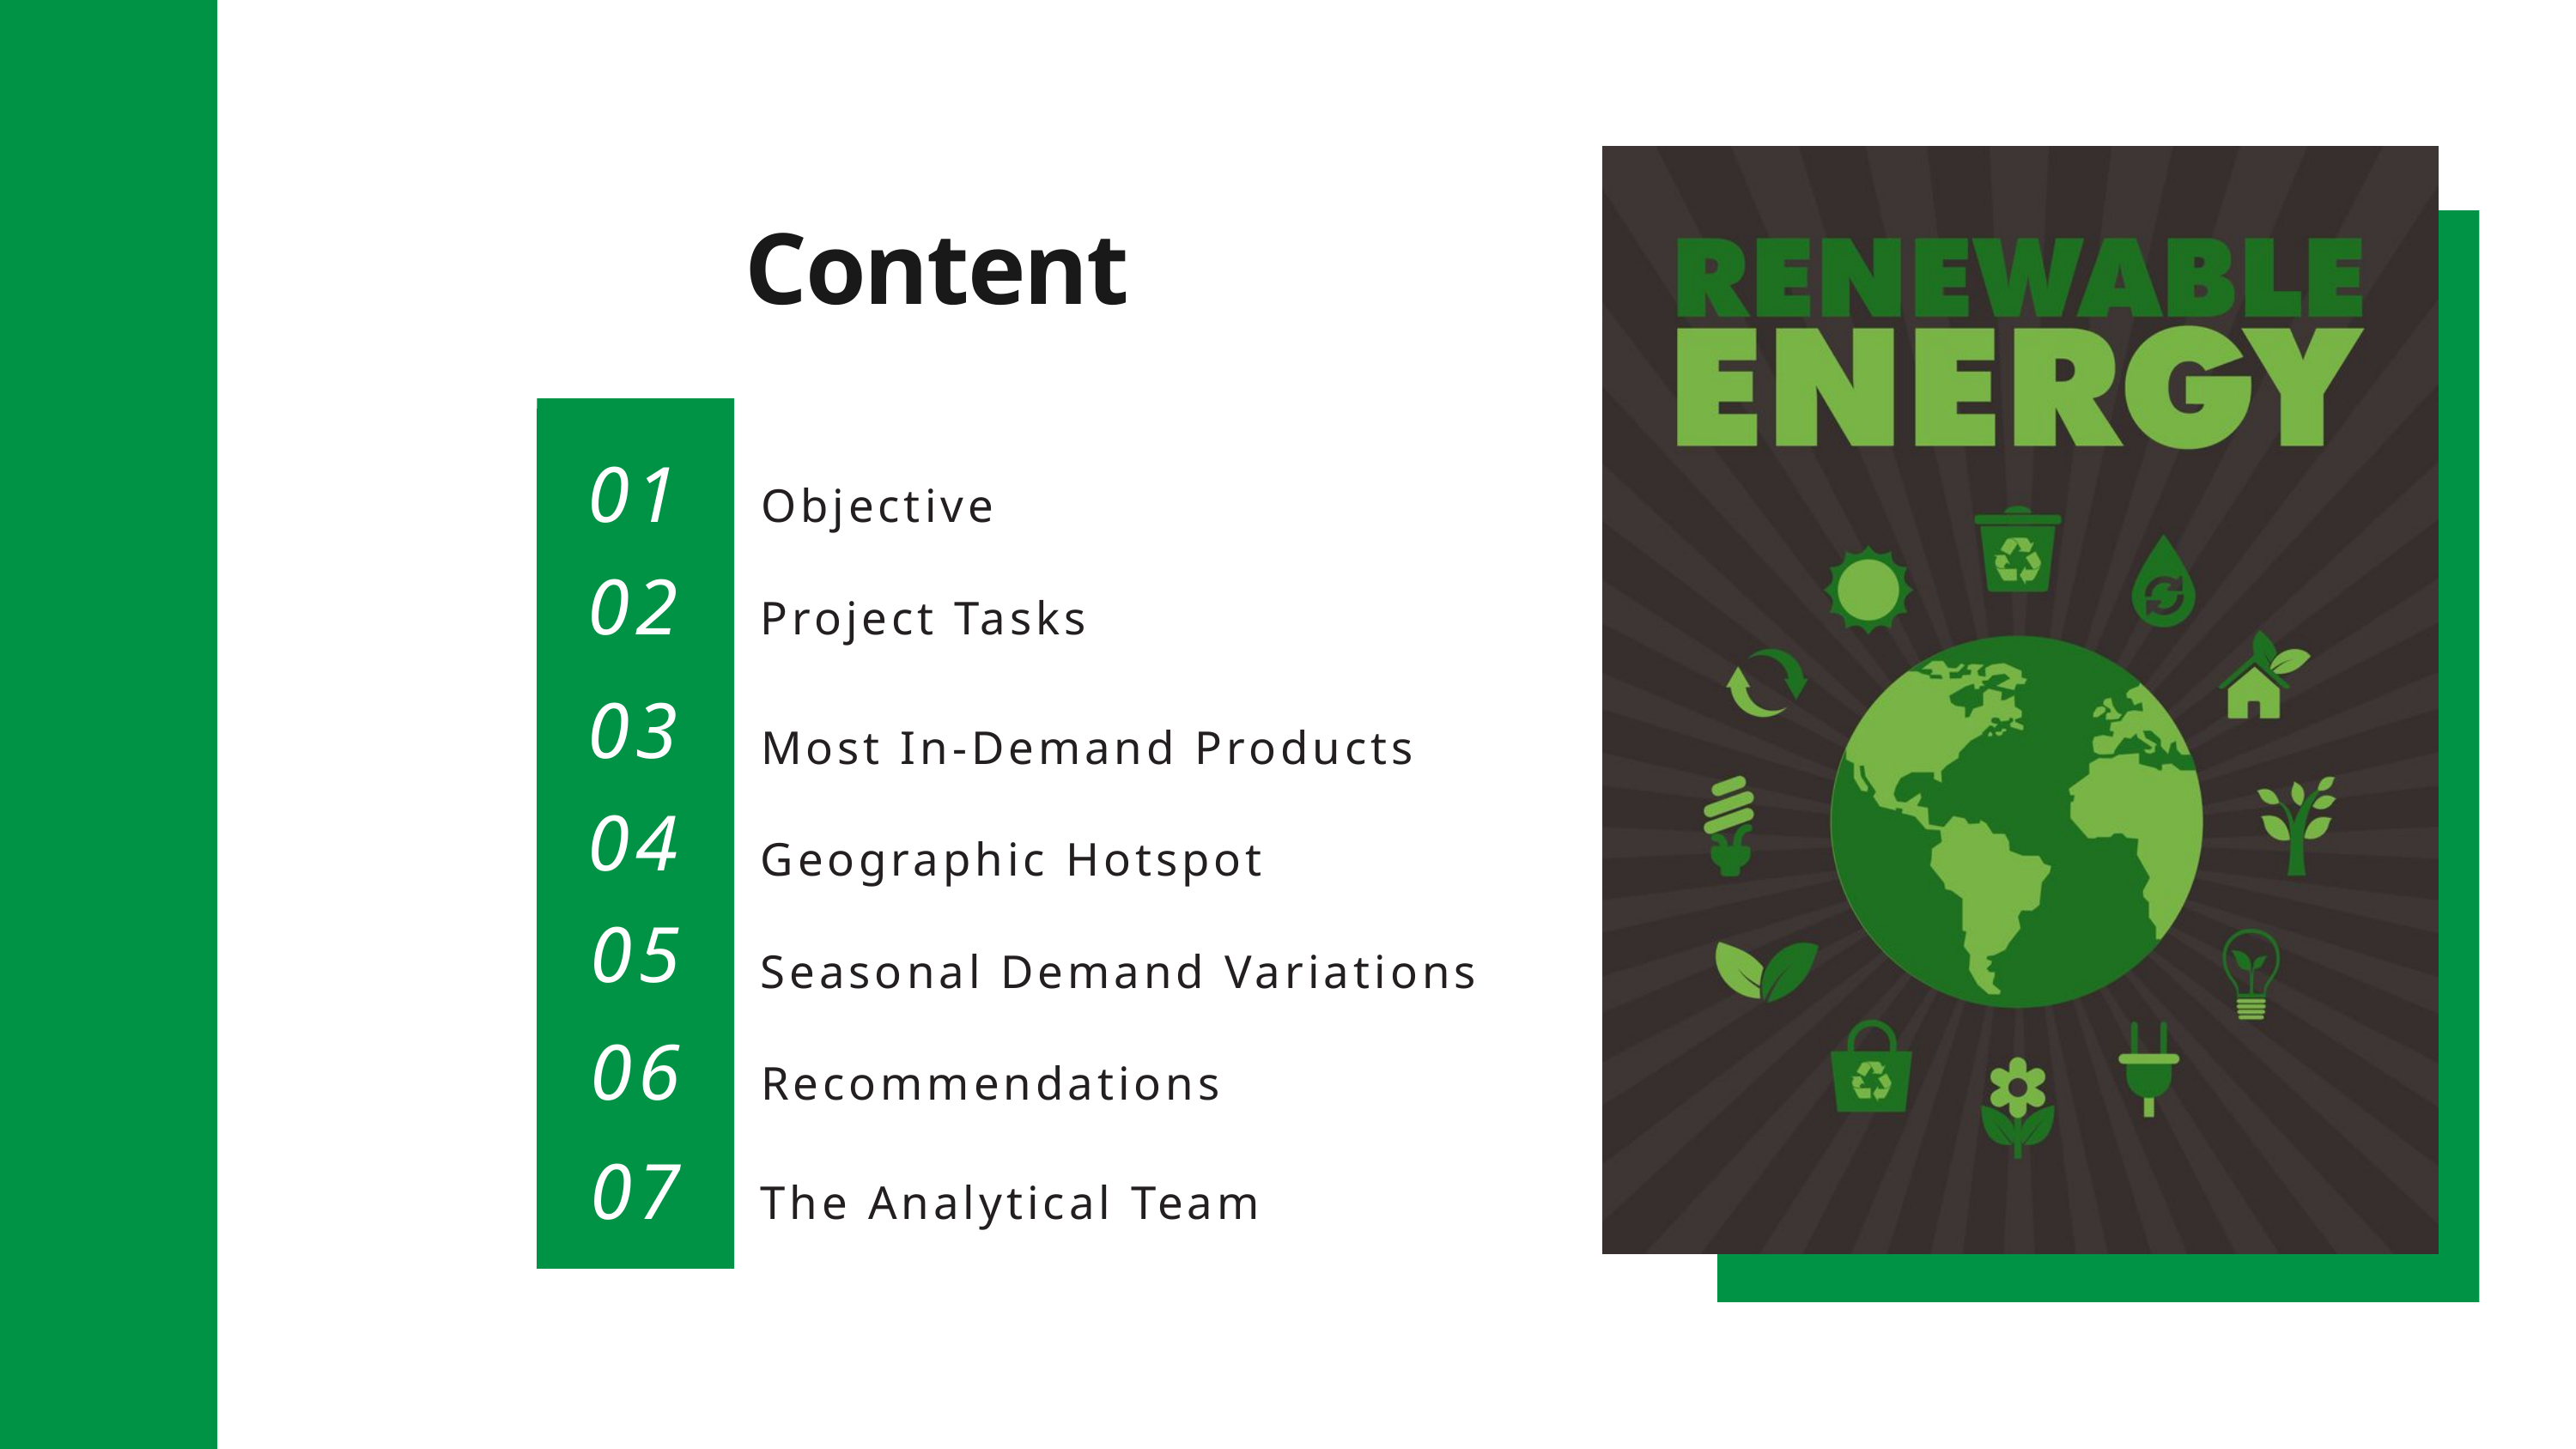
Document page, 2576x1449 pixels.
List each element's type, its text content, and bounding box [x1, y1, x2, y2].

text_box Geographic Hotspot [760, 822, 1598, 885]
text_box Objective [760, 469, 1577, 532]
text_box Recommendations [760, 1046, 1577, 1110]
text_box Content [744, 186, 1202, 324]
picture [1602, 146, 2439, 1254]
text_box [1716, 220, 2480, 1303]
text_box Project Tasks [760, 581, 1598, 644]
text_box The Analytical Team [760, 1166, 1598, 1228]
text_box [537, 408, 735, 1270]
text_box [0, 0, 218, 1449]
text_box Most In-Demand Products [760, 711, 1577, 773]
text_box Seasonal Demand Variations [760, 935, 1598, 998]
